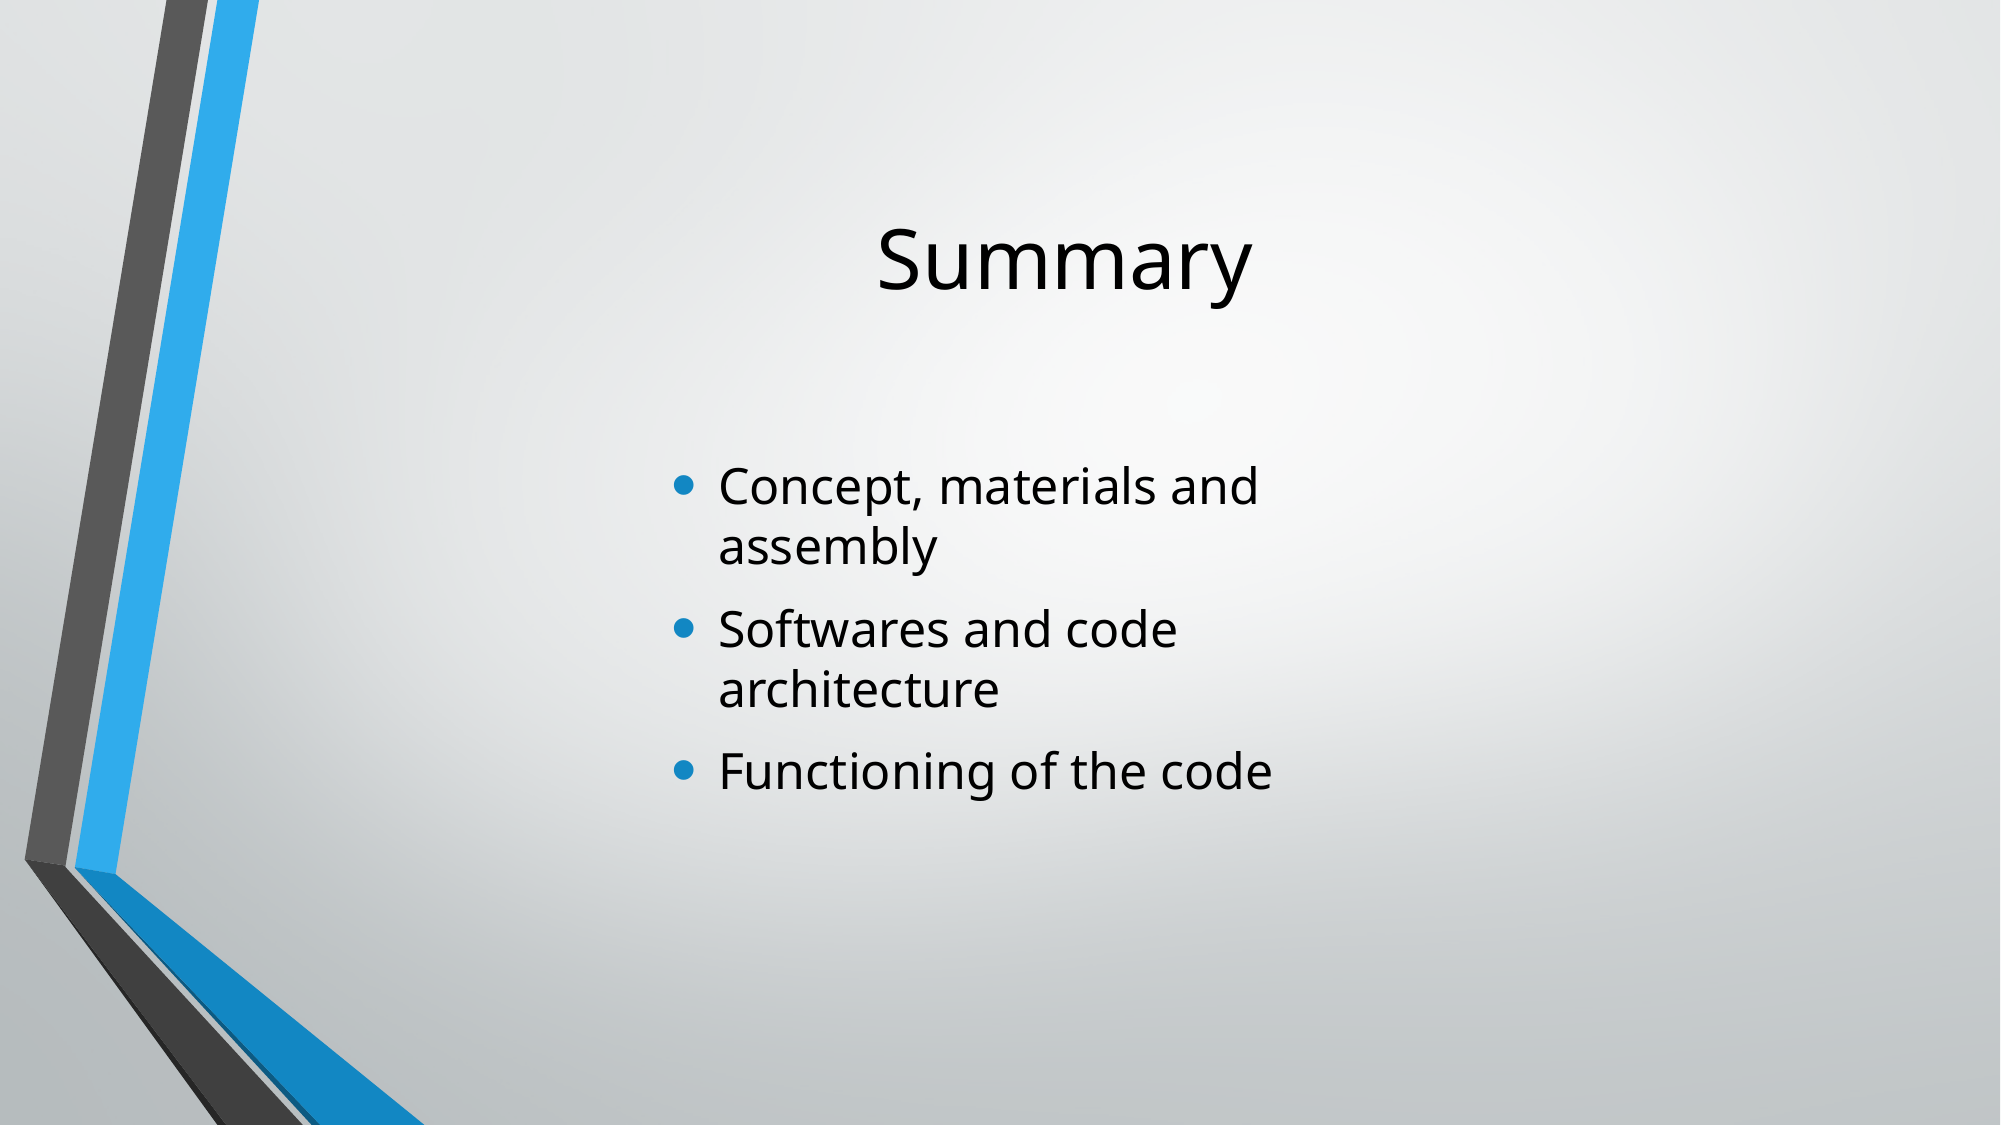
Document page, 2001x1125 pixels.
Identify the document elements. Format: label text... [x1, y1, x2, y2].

list Concept, materials and assembly Softwares and code architecture Functioning of the code [656, 412, 1475, 925]
title Summary [243, 112, 1887, 400]
